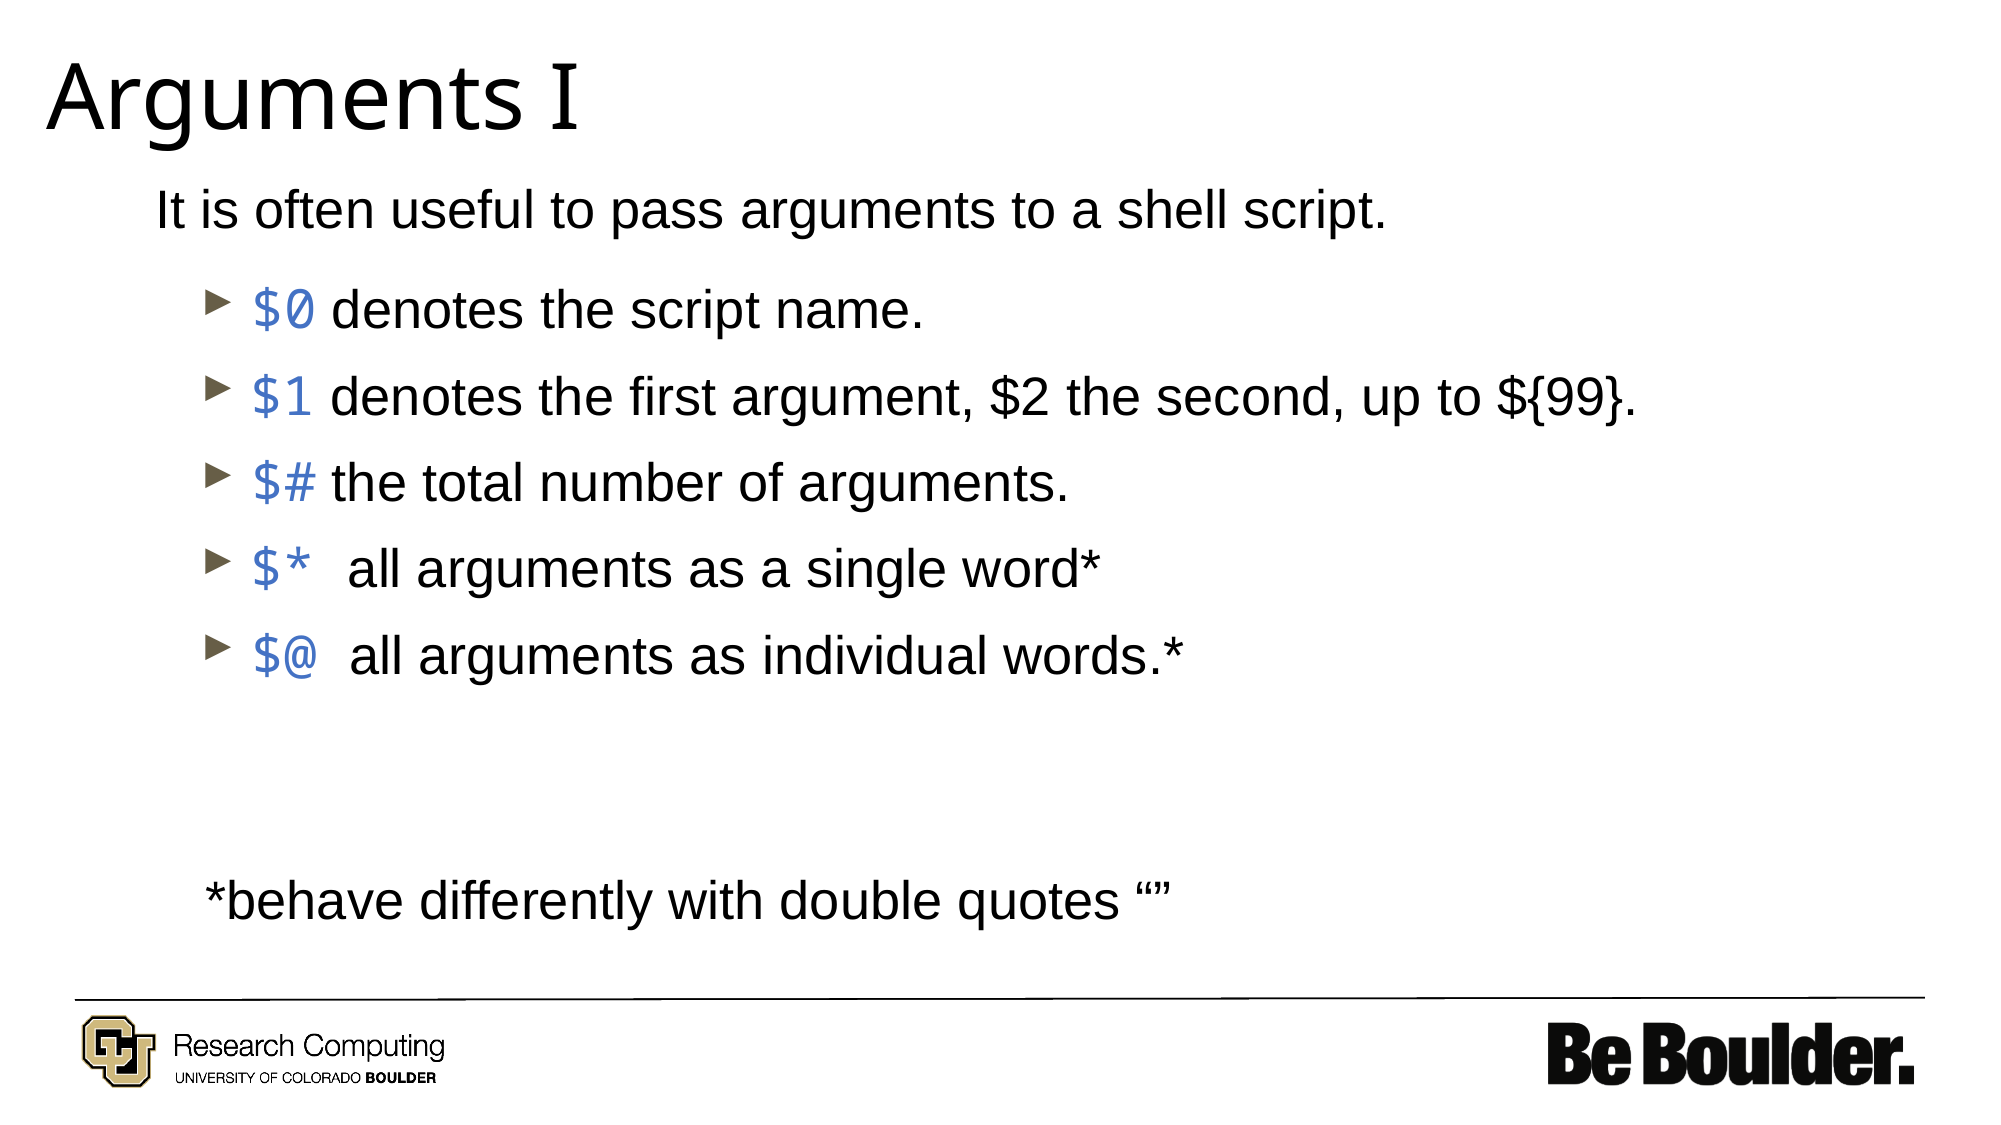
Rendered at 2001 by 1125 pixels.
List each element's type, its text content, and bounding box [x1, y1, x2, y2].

title Arguments I [41, 0, 711, 187]
picture [1524, 1015, 1938, 1088]
picture [81, 1015, 444, 1088]
text_box It is often useful to pass arguments to a shell script. ▶ $0 denotes the script name. ▶ $1 denotes the first argument, $2 the second, up to ${99}. ▶ $# the total number of arguments. ▶ $* all arguments as a single word* ▶ $@ all arguments as individual words.* *behave differently with double quotes “” [150, 138, 1828, 931]
